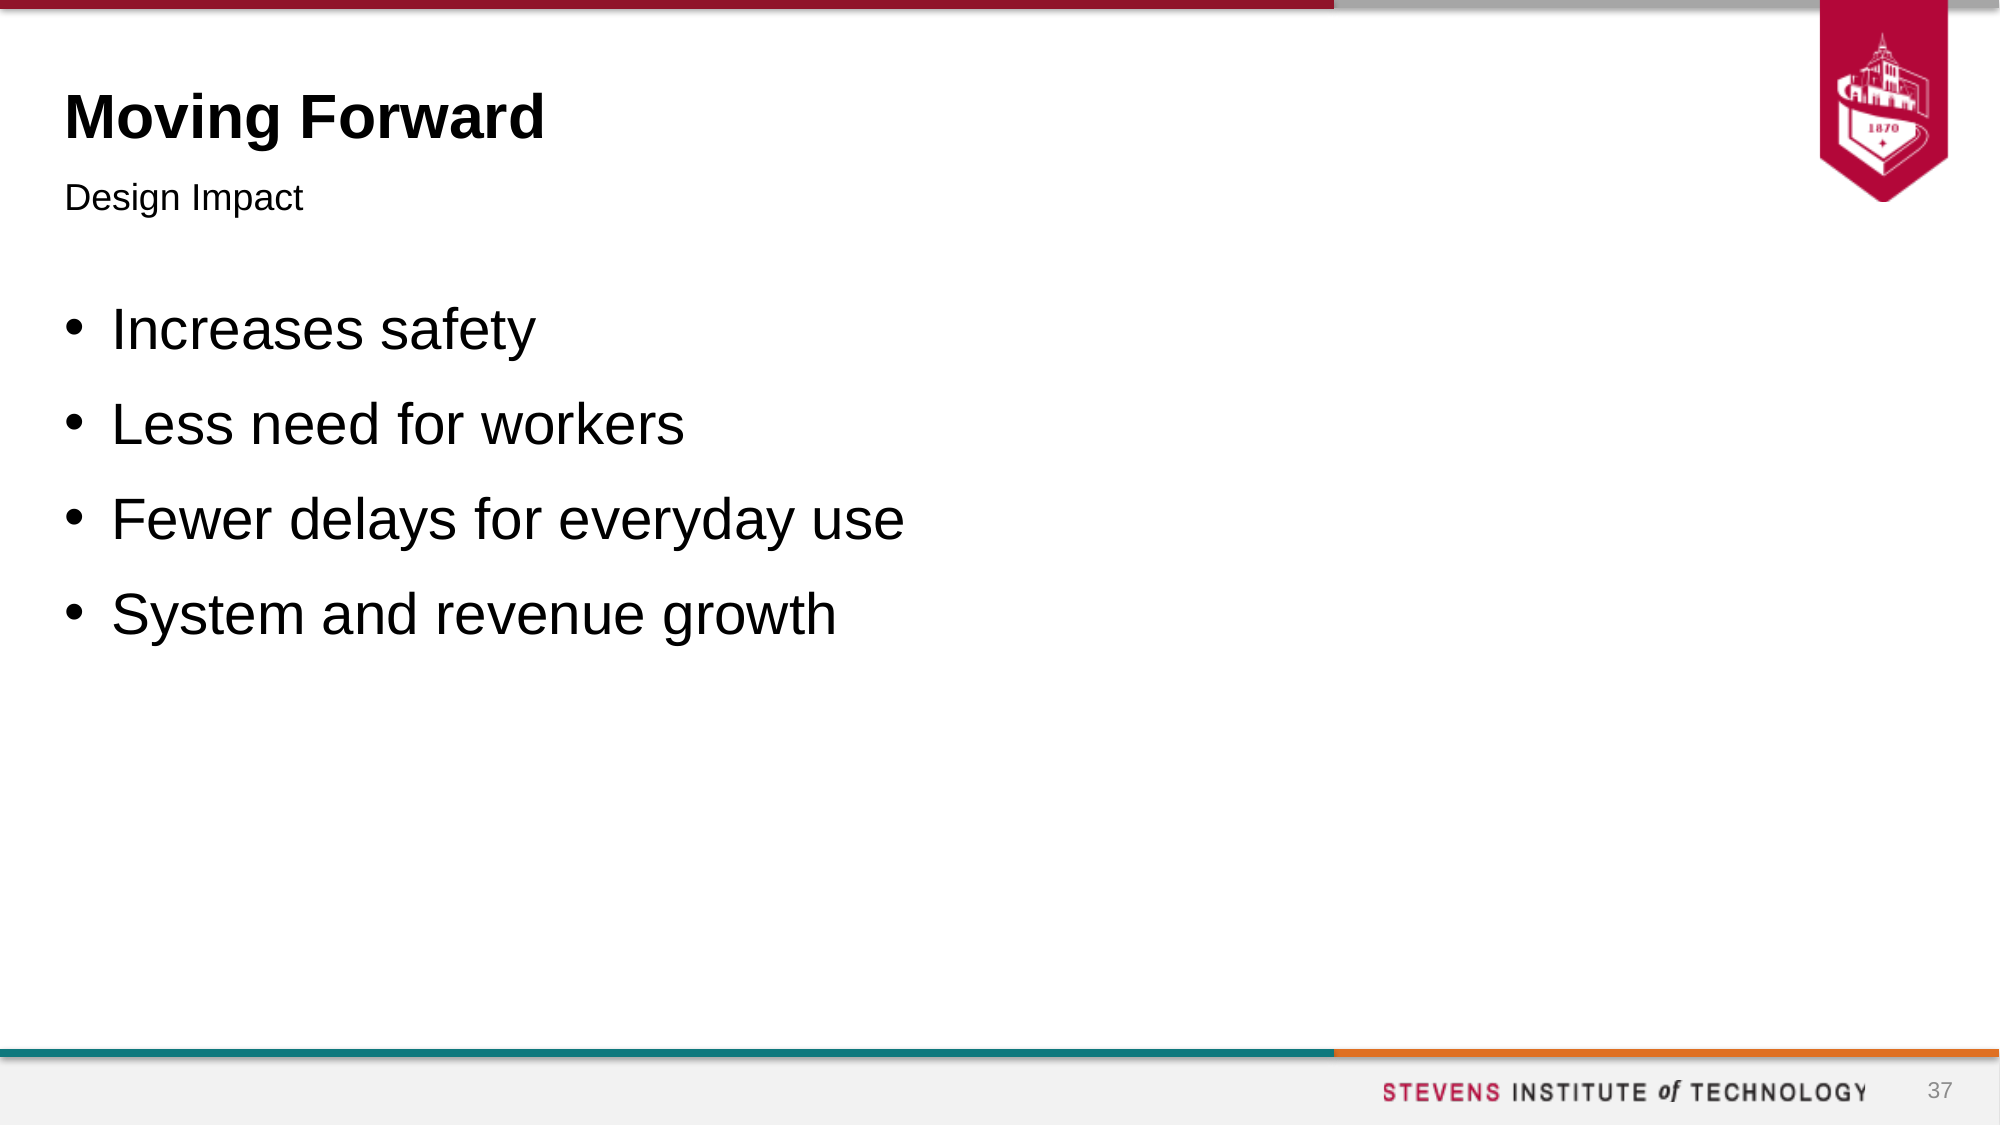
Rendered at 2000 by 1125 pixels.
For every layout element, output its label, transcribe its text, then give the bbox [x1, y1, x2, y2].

title Moving Forward [49, 68, 1647, 157]
slide_number 37 [1901, 1059, 1980, 1120]
text_box Increases safety Less need for workers Fewer delays for everyday use System and revenue growth [49, 283, 1633, 800]
list Design Impact [49, 165, 1650, 232]
